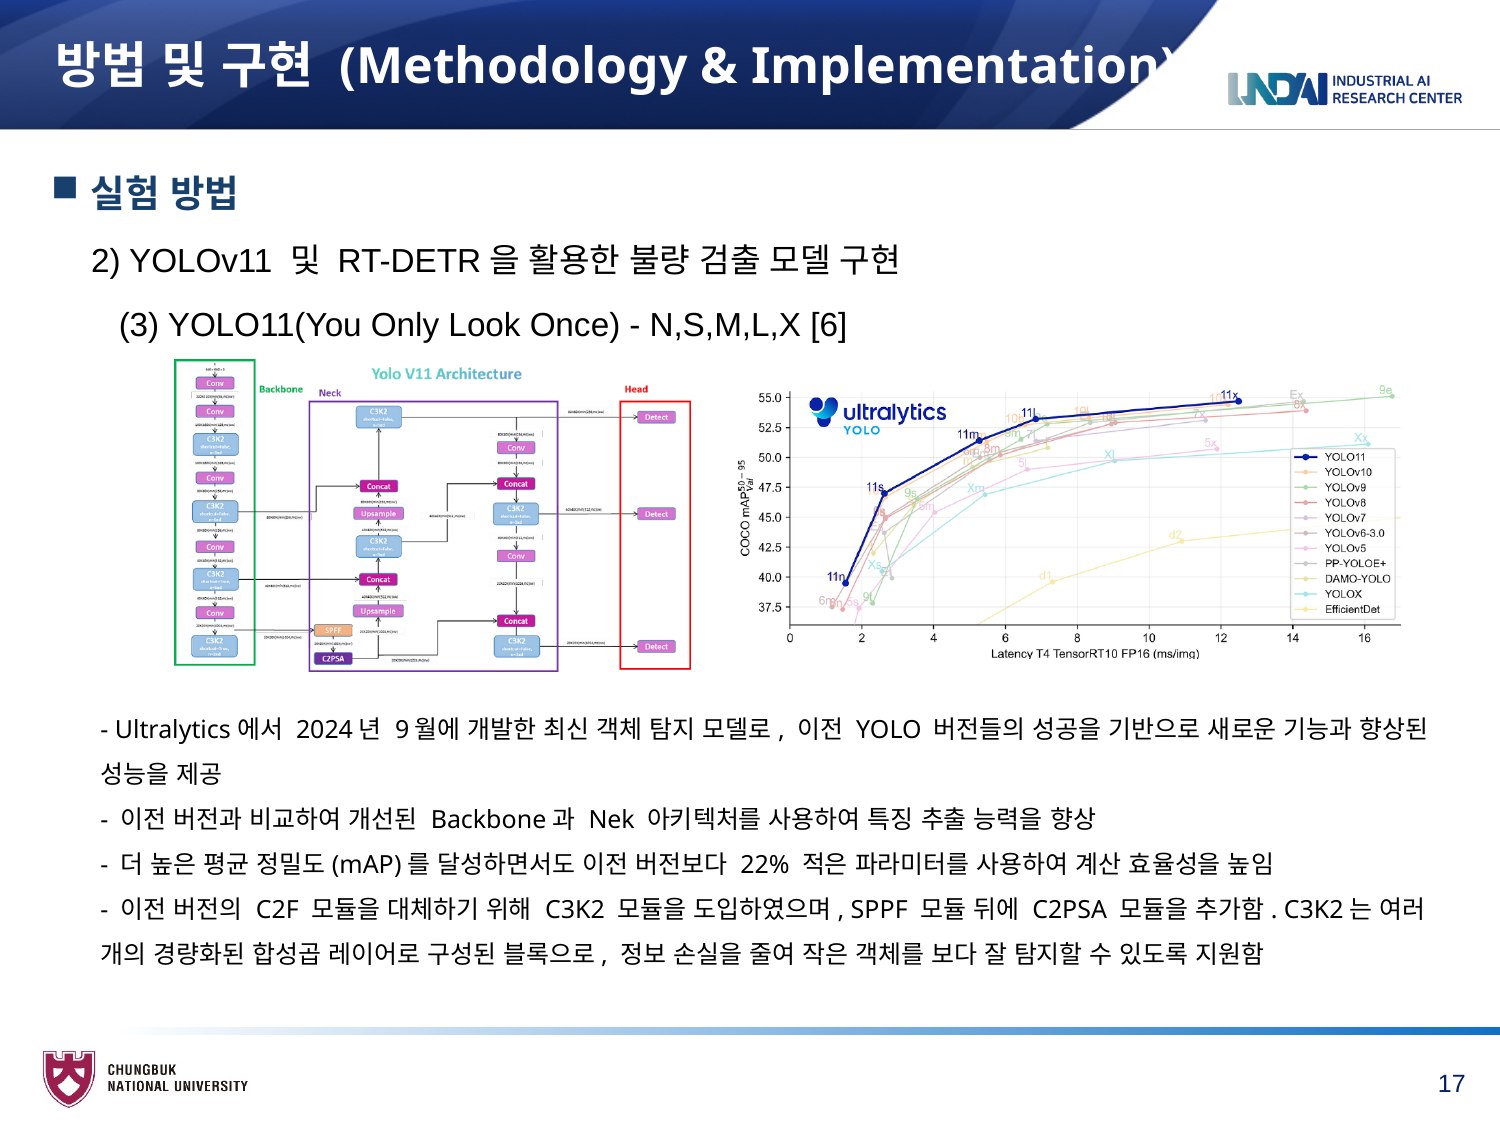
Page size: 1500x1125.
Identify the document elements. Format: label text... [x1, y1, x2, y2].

picture [0, 0, 1500, 129]
picture [41, 1049, 249, 1109]
text_box - Ultralytics에서 2024년 9월에 개발한 최신 객체 탐지 모델로, 이전 YOLO 버전들의 성공을 기반으로 새로운 기능과 향상된 성능을 제공 - 이전 버전과 비교하여 개선된 Backbone과 Nek 아키텍처를 사용하여 특징 추출 능력을 향상 - 더 높은 평균 정밀도(mAP)를 달성하면서도 이전 버전보다 22% 적은 파라미터를 사용하여 계산 효율성을 높임 - 이전 버전의 C2F 모듈을 대체하기 위해 C3K2 모듈을 도입하였으며, SPPF 모듈 뒤에 C2PSA 모듈을 추가함. C3K2는 여러 개의 경량화된 합성곱 레이어로 구성된 블록으로, 정보 손실을 줄여 작은 객체를 보다 잘 탐지할 수 있도록 지원함 [85, 691, 1474, 976]
picture [173, 359, 692, 672]
text_box 실험 방법 2) YOLOv11 및 RT-DETR을 활용한 불량 검출 모델 구현 (3) YOLO11(You Only Look Once) - N,S,M,L,X [6] [51, 156, 1451, 344]
title 방법 및 구현 (Methodology & Implementation) [55, 10, 1375, 116]
picture [734, 379, 1404, 659]
